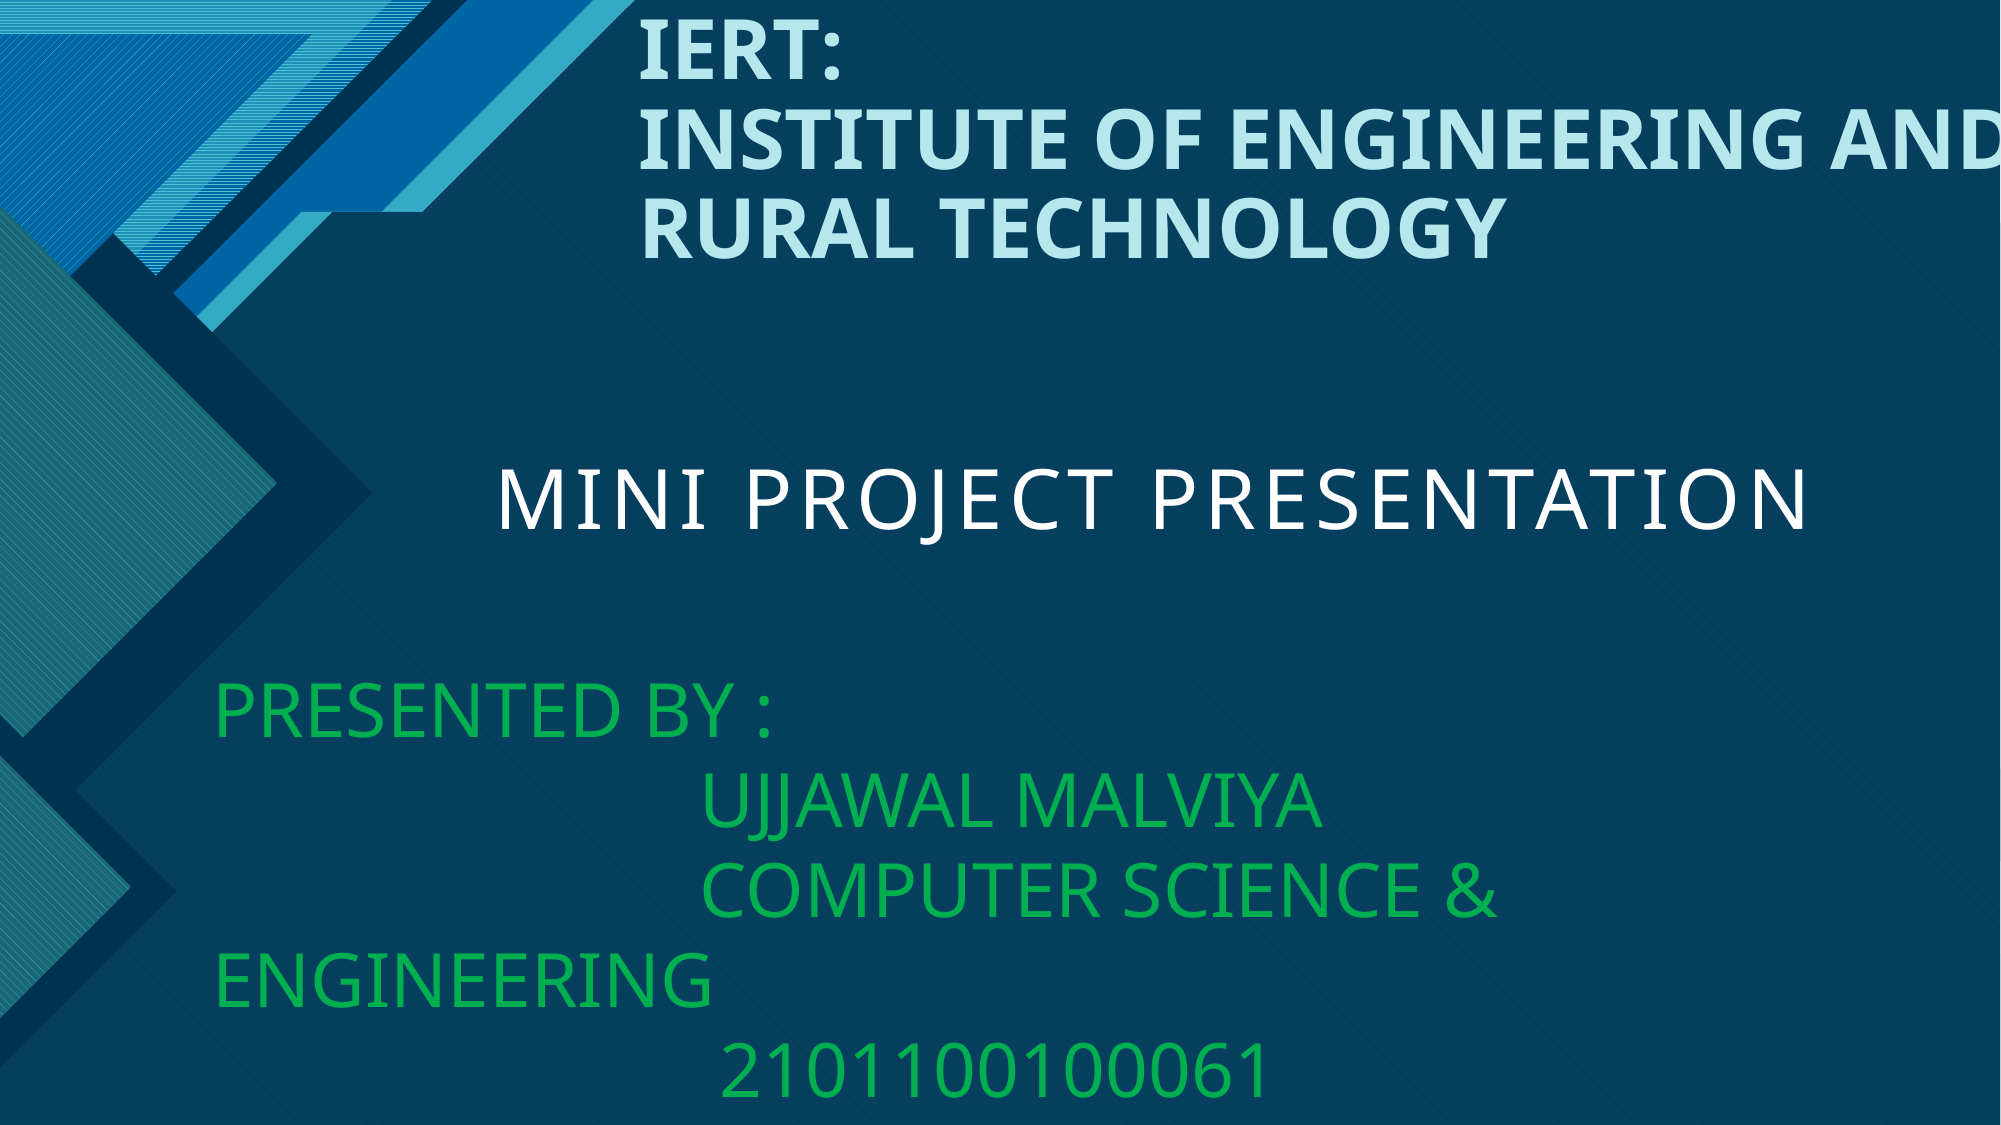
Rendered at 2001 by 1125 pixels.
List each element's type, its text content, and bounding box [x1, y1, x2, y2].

picture [1280, 118, 1290, 133]
picture [1652, 482, 1658, 493]
picture [586, 493, 592, 504]
picture [1693, 110, 1719, 136]
picture [1756, 502, 1761, 512]
picture [648, 54, 667, 78]
picture [1271, 502, 1277, 513]
picture [503, 519, 508, 528]
picture [1367, 109, 1381, 119]
picture [555, 487, 561, 498]
picture [1417, 110, 1428, 118]
picture [1847, 119, 1856, 130]
picture [958, 110, 968, 120]
picture [965, 505, 971, 516]
picture [751, 111, 763, 119]
picture [1396, 523, 1406, 528]
picture [1851, 110, 1874, 133]
picture [935, 508, 942, 520]
picture [1508, 121, 1529, 142]
picture [1248, 133, 1262, 142]
picture [1032, 121, 1053, 142]
picture [1164, 500, 1174, 505]
picture [1937, 124, 1948, 140]
picture [1213, 477, 1219, 488]
picture [1604, 472, 1615, 483]
picture [790, 62, 802, 78]
picture [752, 21, 765, 34]
picture [1896, 124, 1906, 140]
picture [924, 110, 932, 118]
picture [1157, 505, 1163, 516]
picture [921, 127, 932, 142]
picture [1213, 494, 1223, 505]
picture [659, 491, 665, 502]
picture [1271, 493, 1279, 504]
picture [648, 46, 660, 63]
picture [1376, 136, 1387, 142]
picture [1032, 129, 1045, 142]
picture [883, 122, 895, 139]
picture [751, 474, 757, 485]
picture [1609, 489, 1615, 500]
picture [1410, 131, 1421, 142]
picture [1015, 505, 1039, 529]
picture [503, 502, 508, 512]
picture [807, 505, 813, 516]
picture [774, 21, 783, 30]
picture [1321, 126, 1332, 142]
picture [1087, 510, 1093, 521]
picture [807, 497, 814, 508]
picture [1508, 513, 1514, 524]
picture [1540, 514, 1546, 522]
picture [725, 64, 737, 78]
picture [894, 472, 915, 493]
picture [987, 523, 997, 528]
picture [1652, 498, 1658, 510]
picture [1015, 489, 1022, 499]
picture [1385, 495, 1396, 501]
picture [1284, 495, 1295, 501]
picture [679, 35, 697, 53]
picture [975, 495, 986, 501]
picture [1686, 477, 1693, 484]
picture [555, 512, 561, 523]
picture [1561, 504, 1572, 510]
title IERT: INSTITUTE OF ENGINEERING AND RURAL TECHNOLOGY [624, 142, 2000, 285]
picture [734, 20, 750, 31]
picture [1786, 516, 1798, 528]
picture [619, 484, 624, 494]
picture [849, 110, 860, 118]
picture [1468, 473, 1474, 484]
picture [1559, 110, 1573, 119]
picture [687, 522, 696, 528]
picture [1271, 518, 1281, 528]
picture [1376, 498, 1382, 509]
picture [1271, 477, 1277, 488]
picture [1937, 110, 1948, 123]
picture [883, 130, 895, 142]
picture [743, 46, 761, 64]
picture [863, 511, 880, 528]
picture [679, 20, 691, 35]
picture [1575, 513, 1587, 528]
picture [1796, 509, 1802, 520]
picture [1964, 110, 1976, 126]
picture [648, 37, 660, 54]
picture [690, 505, 696, 516]
picture [1566, 488, 1578, 505]
picture [1157, 496, 1166, 507]
picture [1861, 123, 1877, 142]
picture [1776, 109, 1790, 119]
picture [1730, 125, 1741, 142]
picture [825, 39, 832, 46]
picture [1345, 472, 1353, 477]
picture [1017, 483, 1023, 492]
picture [1756, 486, 1761, 496]
picture [555, 504, 561, 515]
picture [1056, 133, 1064, 141]
picture [1234, 110, 1247, 123]
picture [1213, 485, 1219, 496]
picture [1292, 110, 1299, 117]
picture [1175, 110, 1189, 119]
picture [1756, 477, 1761, 487]
picture [1213, 510, 1219, 522]
picture [1796, 500, 1802, 512]
picture [1388, 523, 1398, 528]
picture [1241, 490, 1247, 497]
picture [1770, 491, 1802, 528]
picture [751, 516, 757, 527]
picture [991, 110, 1006, 125]
picture [1509, 110, 1523, 121]
picture [1376, 515, 1389, 528]
picture [1689, 126, 1699, 141]
picture [1280, 126, 1290, 142]
picture [821, 498, 842, 520]
picture [648, 62, 664, 78]
picture [784, 20, 802, 38]
picture [965, 472, 971, 482]
picture [725, 39, 742, 56]
picture [786, 110, 798, 120]
picture [1033, 110, 1047, 121]
picture [1689, 118, 1699, 133]
picture [1046, 523, 1054, 528]
picture [503, 494, 508, 504]
picture [921, 118, 932, 134]
picture [1332, 493, 1356, 517]
picture [1726, 507, 1732, 516]
picture [1619, 136, 1630, 142]
picture [1601, 110, 1615, 122]
picture [1601, 130, 1613, 142]
picture [1184, 136, 1195, 142]
picture [1508, 505, 1514, 516]
picture [771, 498, 779, 504]
picture [1172, 499, 1182, 505]
picture [751, 42, 760, 51]
picture [927, 538, 936, 544]
picture [747, 114, 757, 124]
picture [690, 480, 696, 491]
picture [1508, 112, 1520, 129]
picture [1321, 485, 1338, 502]
picture [862, 502, 889, 529]
picture [835, 110, 854, 131]
picture [1409, 110, 1423, 123]
picture [1762, 472, 1769, 479]
picture [1234, 131, 1245, 142]
picture [720, 118, 731, 134]
picture [751, 508, 757, 519]
picture [1779, 136, 1788, 142]
picture [841, 110, 855, 123]
picture [1442, 110, 1474, 142]
picture [1044, 472, 1054, 477]
picture [965, 488, 978, 501]
picture [994, 133, 1003, 142]
picture [1000, 110, 1015, 120]
picture [503, 477, 508, 487]
picture [1222, 499, 1253, 528]
picture [679, 52, 705, 78]
picture [1574, 133, 1587, 142]
picture [895, 522, 903, 527]
picture [1037, 523, 1048, 529]
picture [1626, 132, 1635, 141]
picture [659, 508, 665, 519]
picture [1371, 136, 1379, 142]
picture [720, 134, 728, 142]
picture [725, 31, 771, 78]
picture [935, 483, 942, 495]
picture [807, 110, 823, 120]
picture [679, 135, 686, 142]
picture [1620, 472, 1630, 476]
picture [1552, 483, 1558, 491]
picture [1681, 487, 1688, 498]
picture [1468, 490, 1474, 501]
picture [837, 485, 843, 494]
picture [1504, 472, 1514, 482]
picture [679, 68, 689, 78]
picture [1555, 118, 1579, 142]
picture [1756, 472, 1783, 501]
picture [1453, 508, 1473, 528]
picture [518, 500, 530, 517]
picture [933, 533, 939, 540]
picture [801, 20, 816, 30]
picture [546, 479, 551, 487]
picture [790, 37, 802, 54]
picture [864, 481, 871, 489]
picture [790, 71, 797, 78]
picture [1601, 113, 1613, 130]
picture [1722, 473, 1730, 481]
picture [872, 473, 879, 479]
picture [619, 518, 624, 528]
subtitle MINI PROJECT PRESENTATION [479, 329, 1913, 472]
picture [720, 126, 731, 142]
picture [935, 500, 942, 512]
picture [1652, 507, 1658, 518]
picture [1234, 122, 1254, 142]
picture [842, 131, 853, 142]
picture [1032, 112, 1044, 129]
picture [1712, 472, 1734, 494]
picture [1730, 117, 1741, 133]
picture [766, 135, 778, 142]
picture [684, 20, 698, 29]
picture [1178, 472, 1194, 488]
picture [534, 510, 540, 517]
picture [1250, 110, 1264, 119]
picture [1183, 110, 1197, 119]
picture [659, 483, 665, 494]
picture [1760, 117, 1770, 127]
picture [1376, 490, 1387, 501]
picture [1157, 521, 1163, 528]
picture [659, 20, 667, 27]
picture [790, 46, 802, 63]
picture [1087, 501, 1093, 512]
picture [791, 110, 814, 133]
picture [641, 22, 660, 46]
picture [831, 33, 838, 40]
picture [531, 516, 537, 523]
picture [1329, 523, 1340, 529]
picture [619, 509, 624, 520]
picture [816, 110, 830, 120]
picture [862, 494, 869, 506]
picture [1438, 485, 1474, 526]
text_box PRESENTED BY : UJJAWAL MALVIYA COMPUTER SCIENCE & ENGINEERING 2101100100061 TOPIC : RAILWAY RESERVATION SYSTEM [197, 655, 2000, 1125]
picture [807, 489, 822, 504]
picture [1111, 111, 1122, 120]
picture [1706, 524, 1715, 529]
picture [691, 110, 698, 117]
picture [983, 110, 1006, 133]
picture [1681, 502, 1708, 529]
picture [1271, 485, 1287, 501]
picture [1550, 489, 1555, 497]
picture [1098, 129, 1110, 142]
picture [935, 491, 942, 503]
picture [908, 499, 915, 509]
picture [1349, 514, 1355, 522]
picture [1258, 110, 1267, 119]
picture [1543, 507, 1549, 515]
picture [1287, 523, 1297, 528]
picture [548, 474, 561, 490]
picture [1627, 111, 1641, 125]
picture [1968, 110, 1982, 119]
picture [690, 489, 696, 500]
picture [551, 472, 561, 482]
picture [1192, 110, 1200, 118]
picture [1015, 496, 1022, 508]
picture [1428, 508, 1433, 518]
picture [1689, 110, 1721, 142]
picture [907, 506, 914, 515]
picture [1321, 477, 1328, 489]
picture [619, 476, 624, 486]
picture [1845, 125, 1854, 137]
picture [1689, 135, 1696, 142]
picture [842, 123, 854, 140]
picture [1271, 510, 1277, 521]
picture [1116, 109, 1131, 119]
picture [1730, 110, 1741, 125]
picture [690, 497, 696, 508]
picture [1538, 519, 1544, 527]
picture [1755, 126, 1765, 140]
picture [1028, 472, 1036, 477]
picture [1157, 479, 1163, 491]
picture [1555, 134, 1563, 142]
picture [1557, 472, 1572, 490]
picture [753, 34, 763, 47]
picture [1078, 472, 1093, 487]
picture [1185, 492, 1191, 499]
picture [631, 488, 665, 527]
picture [891, 110, 906, 120]
picture [1019, 517, 1028, 526]
picture [643, 70, 655, 78]
picture [984, 495, 995, 501]
picture [1234, 114, 1246, 131]
picture [921, 110, 932, 126]
picture [921, 135, 928, 142]
picture [1157, 488, 1163, 499]
picture [994, 124, 1006, 141]
picture [1618, 110, 1641, 132]
picture [1532, 133, 1540, 141]
picture [1376, 481, 1382, 492]
picture [765, 109, 779, 121]
picture [777, 494, 783, 501]
picture [957, 121, 968, 137]
picture [679, 60, 697, 78]
picture [1020, 478, 1026, 485]
picture [646, 511, 663, 528]
picture [586, 485, 592, 496]
picture [1524, 133, 1538, 142]
picture [679, 110, 711, 142]
picture [1484, 110, 1493, 119]
picture [648, 121, 660, 138]
picture [1555, 126, 1571, 142]
picture [1428, 483, 1433, 493]
picture [1683, 481, 1690, 489]
picture [1652, 490, 1658, 501]
picture [1451, 110, 1462, 121]
picture [1964, 117, 1976, 134]
picture [799, 110, 814, 125]
picture [751, 499, 757, 510]
picture [899, 110, 911, 120]
picture [1547, 496, 1563, 510]
picture [1526, 110, 1540, 119]
picture [1576, 110, 1588, 119]
picture [1393, 495, 1404, 501]
picture [1087, 485, 1093, 496]
picture [1139, 127, 1153, 142]
picture [751, 491, 765, 505]
picture [867, 110, 881, 120]
picture [1601, 122, 1621, 142]
picture [1284, 110, 1310, 136]
picture [1658, 120, 1670, 137]
picture [641, 110, 660, 130]
picture [1508, 480, 1514, 491]
picture [685, 472, 696, 483]
picture [1410, 123, 1422, 140]
picture [1784, 109, 1798, 122]
picture [1849, 113, 1859, 124]
picture [1384, 110, 1392, 117]
picture [1058, 110, 1065, 117]
picture [957, 112, 968, 129]
picture [1757, 121, 1767, 133]
picture [1659, 110, 1672, 121]
picture [555, 496, 561, 507]
picture [1555, 110, 1567, 126]
picture [780, 488, 786, 497]
picture [826, 68, 837, 79]
picture [1023, 474, 1030, 481]
picture [1321, 134, 1329, 142]
picture [679, 127, 689, 142]
picture [1796, 484, 1802, 495]
picture [1050, 110, 1064, 119]
picture [1896, 133, 1905, 142]
picture [1157, 472, 1163, 482]
picture [1609, 481, 1615, 492]
picture [749, 63, 764, 78]
picture [807, 480, 813, 491]
picture [1609, 514, 1615, 525]
picture [1756, 511, 1761, 521]
picture [1324, 473, 1330, 480]
picture [1651, 110, 1670, 129]
picture [1345, 520, 1352, 526]
picture [1793, 110, 1801, 116]
picture [826, 34, 837, 45]
picture [1348, 500, 1355, 507]
picture [867, 476, 874, 484]
picture [692, 20, 707, 29]
picture [659, 474, 665, 485]
picture [1937, 115, 1948, 131]
picture [701, 20, 712, 29]
picture [825, 72, 832, 79]
picture [1428, 492, 1433, 502]
picture [1167, 130, 1179, 142]
picture [807, 472, 813, 483]
picture [921, 538, 929, 544]
picture [1352, 117, 1362, 128]
picture [503, 510, 508, 520]
picture [679, 118, 689, 133]
picture [1668, 110, 1677, 117]
picture [957, 129, 968, 142]
picture [1701, 110, 1708, 117]
picture [1441, 120, 1451, 135]
picture [1213, 519, 1219, 528]
picture [555, 521, 561, 528]
picture [1554, 478, 1560, 485]
picture [965, 521, 972, 528]
picture [1508, 496, 1514, 507]
picture [690, 514, 703, 528]
picture [1896, 110, 1930, 142]
picture [751, 483, 757, 494]
picture [1652, 515, 1665, 528]
picture [1937, 132, 1947, 142]
picture [1280, 135, 1287, 142]
picture [657, 110, 667, 117]
picture [651, 20, 664, 29]
picture [1428, 475, 1434, 485]
picture [725, 47, 737, 65]
picture [1517, 110, 1531, 119]
picture [720, 110, 731, 125]
picture [1345, 134, 1354, 142]
picture [907, 488, 915, 501]
picture [744, 125, 761, 142]
picture [1106, 114, 1116, 123]
picture [524, 515, 535, 528]
picture [1482, 111, 1493, 127]
picture [1609, 506, 1615, 517]
picture [1482, 120, 1493, 136]
picture [1428, 500, 1433, 510]
picture [1361, 111, 1373, 120]
picture [1569, 501, 1583, 518]
picture [1279, 523, 1289, 528]
picture [883, 110, 898, 122]
picture [1441, 112, 1471, 142]
picture [1786, 136, 1797, 142]
picture [1180, 497, 1187, 503]
picture [863, 487, 869, 497]
picture [724, 110, 731, 117]
picture [1213, 472, 1220, 480]
picture [1041, 110, 1055, 119]
picture [1271, 472, 1279, 479]
picture [743, 20, 765, 41]
picture [1794, 136, 1801, 142]
picture [802, 124, 814, 142]
picture [965, 513, 980, 528]
picture [1727, 490, 1734, 502]
picture [514, 488, 526, 505]
picture [1321, 110, 1332, 125]
picture [935, 525, 941, 535]
picture [1545, 501, 1555, 510]
picture [1187, 484, 1193, 495]
picture [1320, 521, 1332, 529]
picture [503, 485, 508, 495]
picture [1681, 494, 1688, 506]
picture [809, 20, 818, 29]
picture [679, 43, 691, 60]
picture [1912, 132, 1922, 142]
picture [965, 496, 971, 507]
picture [1441, 129, 1451, 142]
picture [1087, 493, 1093, 504]
picture [1609, 110, 1624, 120]
picture [1964, 134, 1972, 142]
picture [1902, 110, 1923, 131]
picture [1568, 110, 1582, 119]
picture [1756, 494, 1761, 504]
picture [1730, 134, 1738, 142]
picture [1228, 472, 1238, 477]
picture [1385, 136, 1393, 142]
picture [935, 516, 942, 528]
picture [1124, 109, 1153, 138]
picture [1346, 127, 1357, 142]
picture [1724, 513, 1730, 521]
picture [1508, 129, 1521, 142]
picture [1468, 482, 1474, 493]
picture [1338, 523, 1346, 528]
picture [619, 472, 644, 498]
picture [619, 501, 624, 511]
picture [763, 500, 772, 505]
picture [1167, 122, 1187, 142]
picture [1727, 499, 1734, 509]
picture [1374, 109, 1390, 121]
picture [965, 480, 971, 491]
picture [619, 493, 624, 503]
picture [649, 110, 662, 121]
picture [1008, 110, 1022, 120]
picture [1167, 114, 1178, 130]
picture [1280, 110, 1312, 142]
picture [659, 499, 665, 510]
picture [1896, 116, 1906, 131]
picture [1169, 472, 1179, 476]
picture [1690, 473, 1697, 479]
picture [757, 109, 772, 120]
picture [1985, 110, 2000, 125]
picture [1356, 114, 1366, 123]
picture [1349, 121, 1359, 134]
picture [935, 475, 942, 487]
picture [1157, 513, 1163, 524]
picture [1964, 126, 1976, 142]
picture [503, 472, 521, 492]
picture [648, 129, 660, 142]
picture [978, 110, 990, 120]
picture [1048, 133, 1062, 142]
picture [1167, 110, 1181, 121]
picture [1609, 497, 1615, 508]
picture [832, 514, 846, 528]
picture [679, 27, 705, 53]
picture [1646, 472, 1658, 484]
picture [682, 110, 710, 138]
picture [1376, 473, 1382, 484]
picture [585, 472, 593, 479]
picture [1796, 492, 1802, 503]
picture [744, 119, 769, 142]
picture [1468, 498, 1474, 509]
picture [1213, 502, 1219, 513]
picture [1864, 134, 1872, 142]
picture [1230, 498, 1244, 513]
picture [1099, 123, 1110, 137]
picture [1683, 513, 1698, 528]
picture [1468, 507, 1474, 518]
picture [1860, 110, 1869, 119]
picture [1534, 110, 1541, 117]
picture [726, 20, 740, 31]
picture [699, 43, 711, 53]
picture [1321, 117, 1332, 133]
picture [586, 501, 592, 513]
picture [827, 472, 844, 488]
picture [1087, 518, 1093, 528]
picture [1376, 506, 1382, 517]
picture [874, 110, 895, 131]
picture [1428, 472, 1452, 496]
picture [1713, 522, 1721, 528]
picture [831, 67, 838, 74]
picture [1086, 472, 1095, 479]
picture [802, 133, 811, 142]
picture [1482, 128, 1493, 142]
picture [700, 69, 712, 78]
picture [752, 472, 760, 477]
picture [1770, 111, 1782, 119]
picture [807, 514, 813, 525]
picture [1236, 472, 1250, 486]
picture [1765, 113, 1775, 122]
picture [1242, 110, 1256, 119]
picture [905, 513, 911, 521]
picture [1658, 129, 1670, 142]
picture [978, 523, 988, 528]
picture [777, 472, 787, 482]
picture [887, 524, 896, 529]
picture [1977, 110, 1995, 123]
picture [642, 20, 660, 38]
picture [1629, 125, 1639, 138]
picture [586, 510, 592, 521]
picture [1242, 481, 1249, 492]
picture [1428, 517, 1433, 527]
picture [1508, 488, 1514, 499]
picture [725, 56, 737, 73]
picture [1256, 133, 1266, 142]
picture [903, 473, 911, 481]
picture [725, 22, 737, 40]
picture [793, 20, 808, 30]
picture [586, 518, 596, 528]
picture [1325, 110, 1332, 117]
picture [790, 54, 802, 71]
picture [769, 472, 788, 490]
picture [1403, 110, 1422, 132]
picture [1293, 495, 1301, 501]
picture [776, 20, 802, 46]
picture [1133, 110, 1152, 129]
picture [1102, 118, 1112, 130]
picture [1796, 475, 1802, 486]
picture [1756, 519, 1761, 528]
picture [1843, 131, 1852, 142]
picture [1753, 133, 1763, 142]
picture [586, 476, 592, 488]
